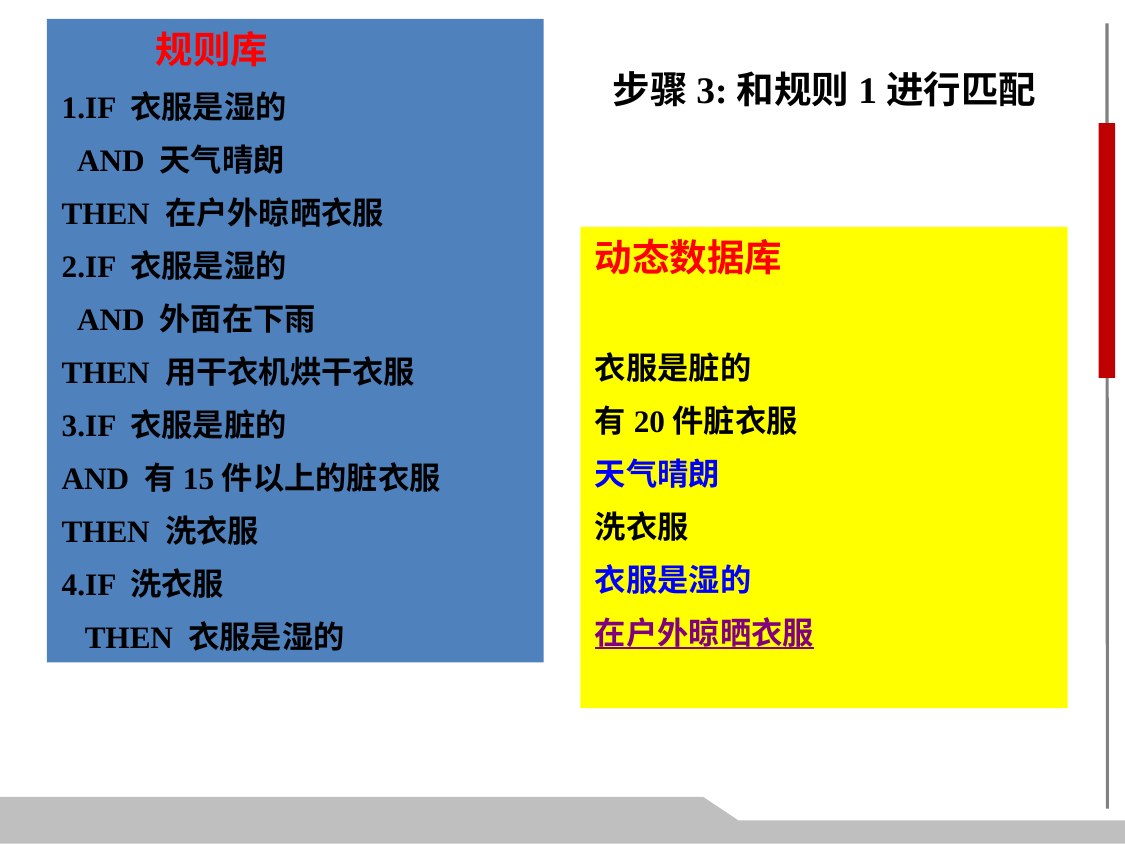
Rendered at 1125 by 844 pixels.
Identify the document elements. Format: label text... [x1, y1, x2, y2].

text_box 动态数据库 衣服是脏的 有20件脏衣服 天气晴朗 洗衣服 衣服是湿的 在户外晾晒衣服 [580, 226, 1068, 709]
text_box 规则库 1.IF 衣服是湿的 AND 天气晴朗 THEN 在户外晾晒衣服 2.IF 衣服是湿的 AND 外面在下雨 THEN 用干衣机烘干衣服 3.IF 衣服是脏的 AND 有15件以上的脏衣服 THEN 洗衣服 4.IF 洗衣服 THEN 衣服是湿的 [46, 18, 544, 663]
text_box 步骤3:和规则1进行匹配 [597, 58, 1059, 119]
